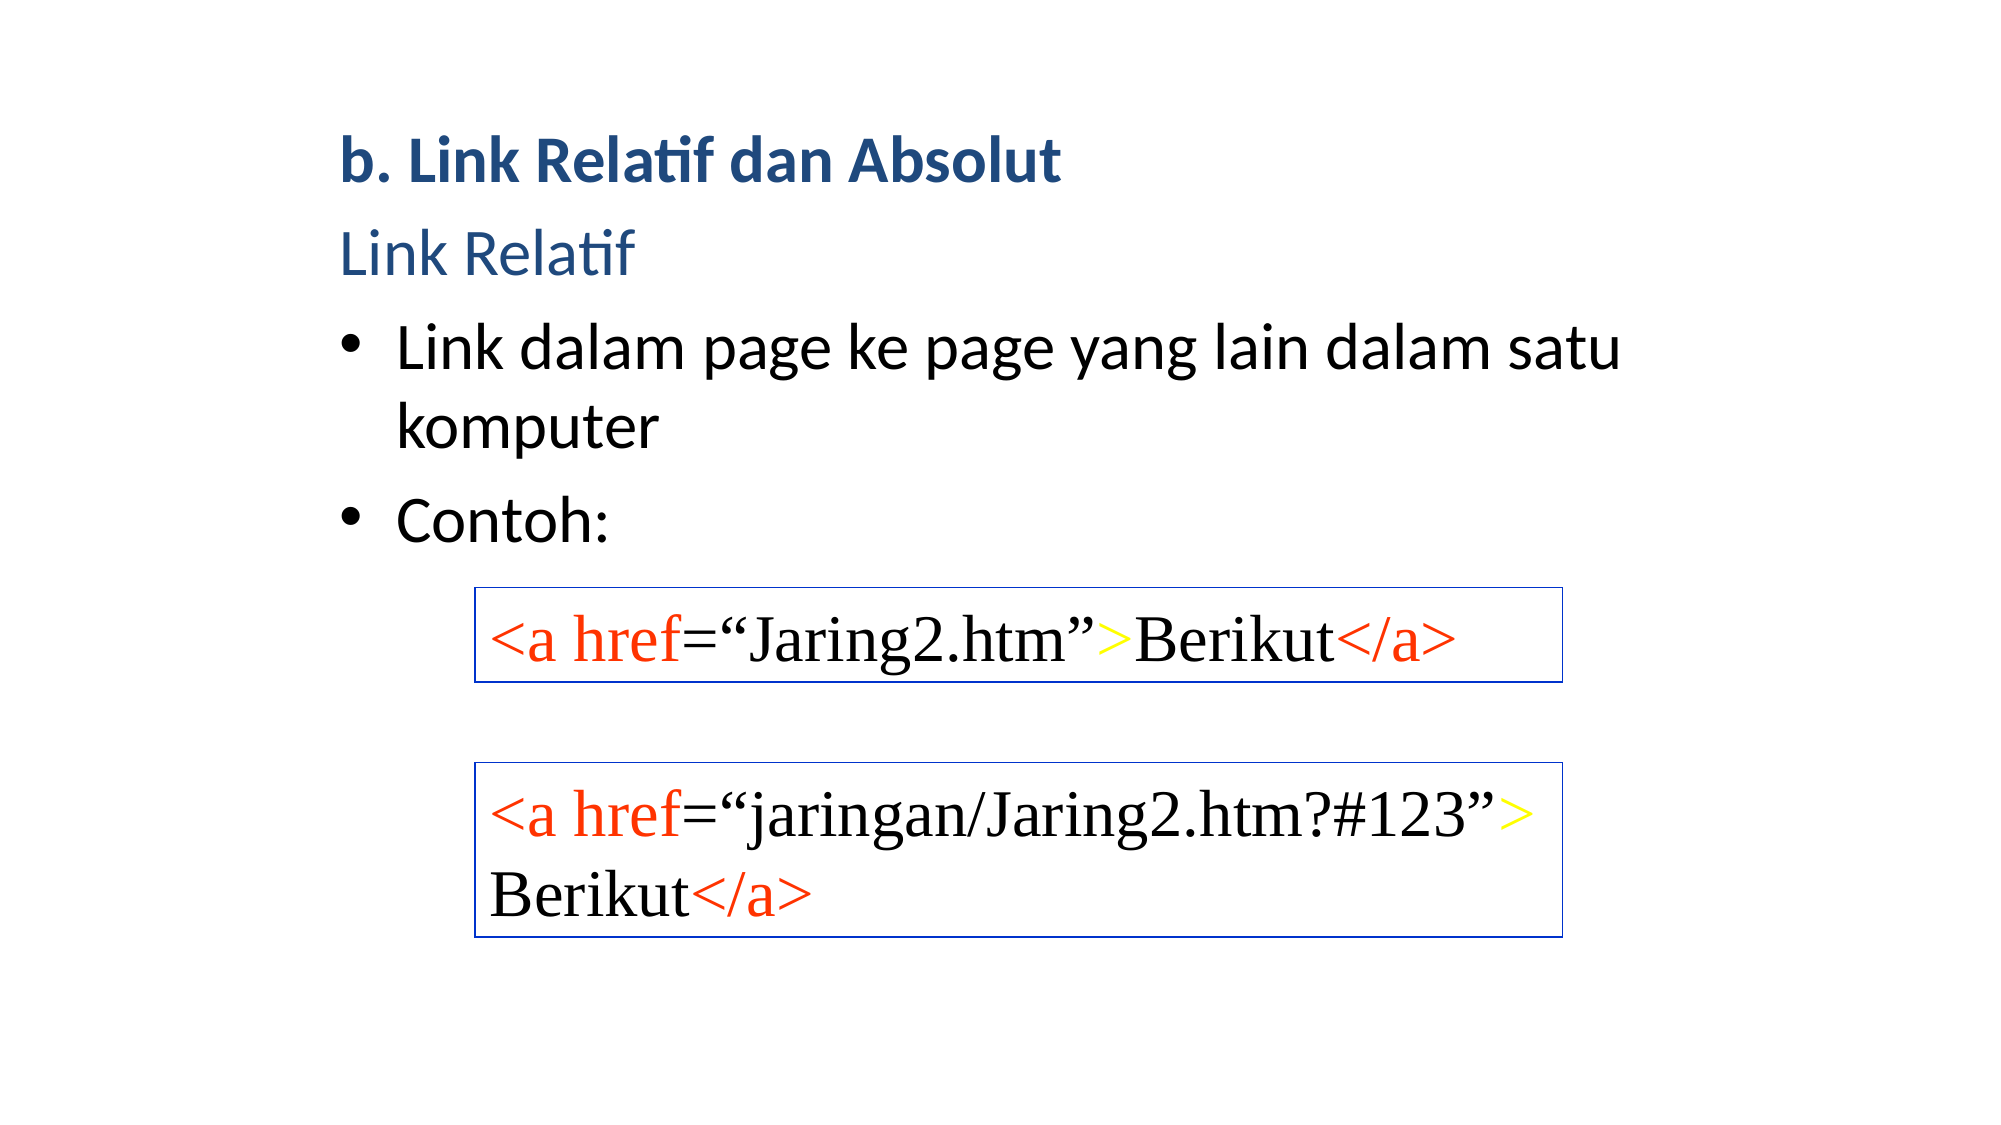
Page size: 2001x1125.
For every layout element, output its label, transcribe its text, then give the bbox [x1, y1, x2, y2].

text_box <a href=“jaringan/Jaring2.htm?#123”> Berikut</a> [474, 762, 1563, 938]
list b. Link Relatif dan Absolut Link Relatif Link dalam page ke page yang lain dalam satu komputer Contoh: [324, 108, 1675, 851]
text_box <a href=“Jaring2.htm”>Berikut</a> [474, 587, 1563, 683]
